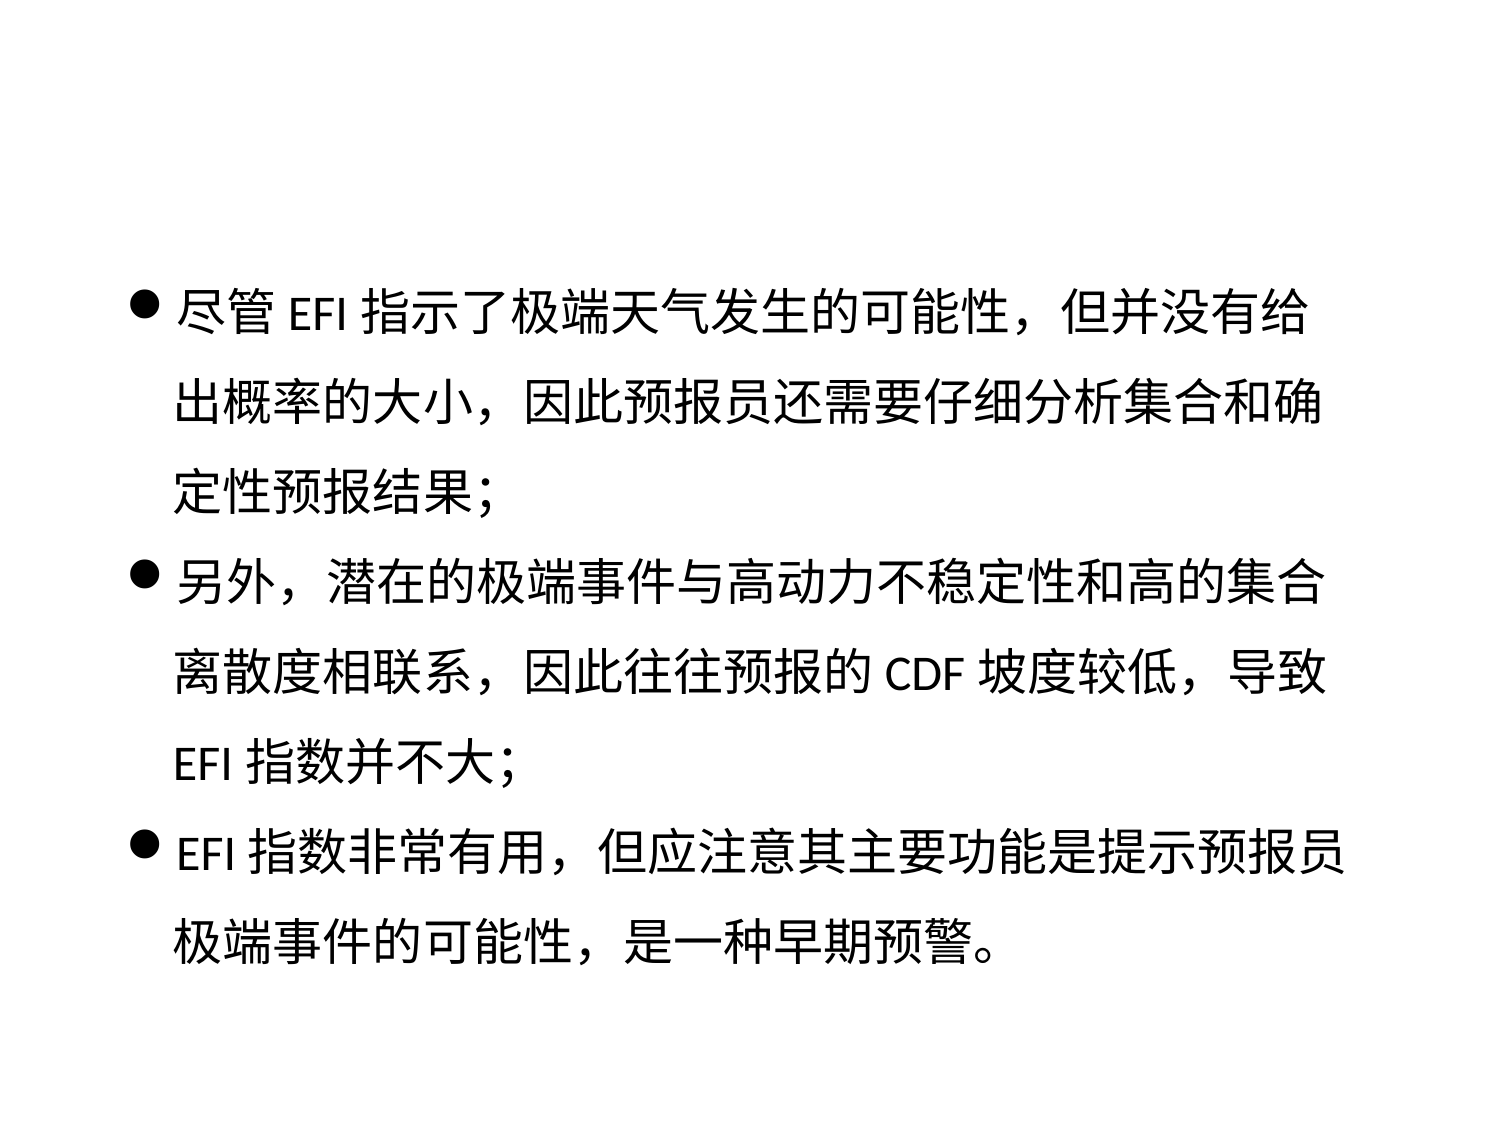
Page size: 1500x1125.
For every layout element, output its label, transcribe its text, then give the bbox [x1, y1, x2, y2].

text_box 尽管EFI指示了极端天气发生的可能性，但并没有给出概率的大小，因此预报员还需要仔细分析集合和确定性预报结果； 另外，潜在的极端事件与高动力不稳定性和高的集合离散度相联系，因此往往预报的CDF坡度较低，导致EFI指数并不大； EFI指数非常有用，但应注意其主要功能是提示预报员极端事件的可能性，是一种早期预警。 [111, 243, 1365, 979]
